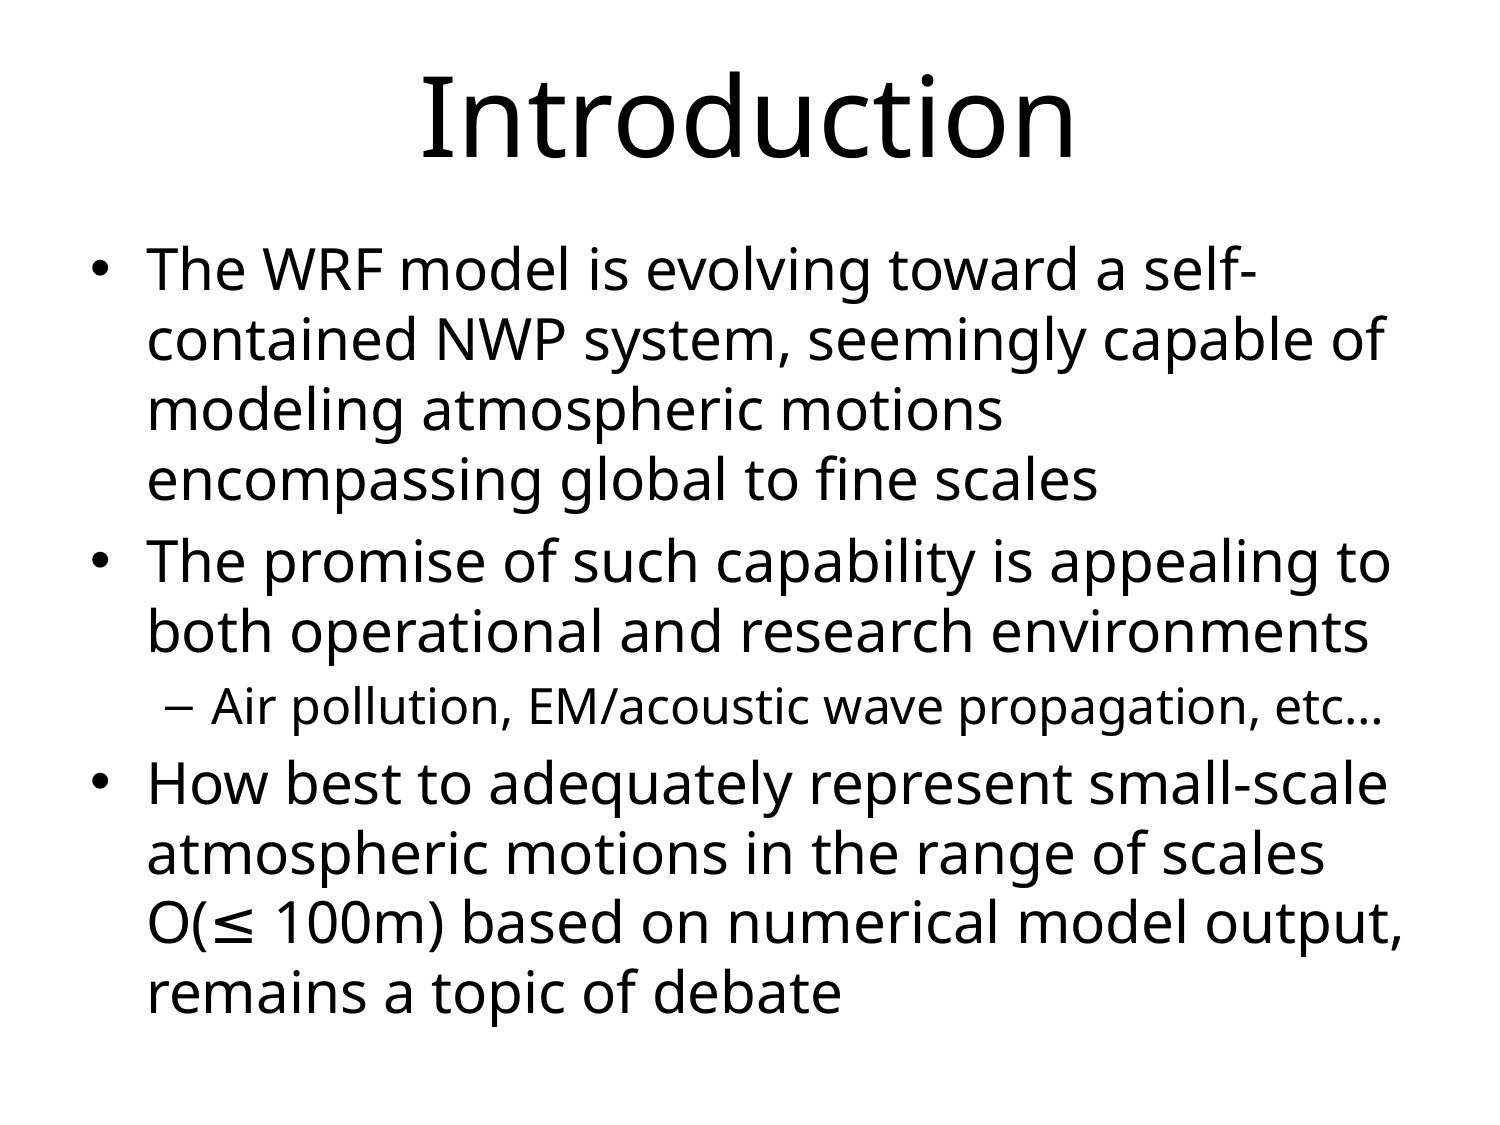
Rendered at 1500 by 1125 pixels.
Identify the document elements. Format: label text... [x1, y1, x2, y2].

title Introduction [0, 0, 1500, 225]
list The WRF model is evolving toward a self-contained NWP system, seemingly capable of modeling atmospheric motions encompassing global to fine scales The promise of such capability is appealing to both operational and research environments Air pollution, EM/acoustic wave propagation, etc… How best to adequately represent small-scale atmospheric motions in the range of scales O(≤ 100m) based on numerical model output, remains a topic of debate [75, 224, 1425, 1084]
